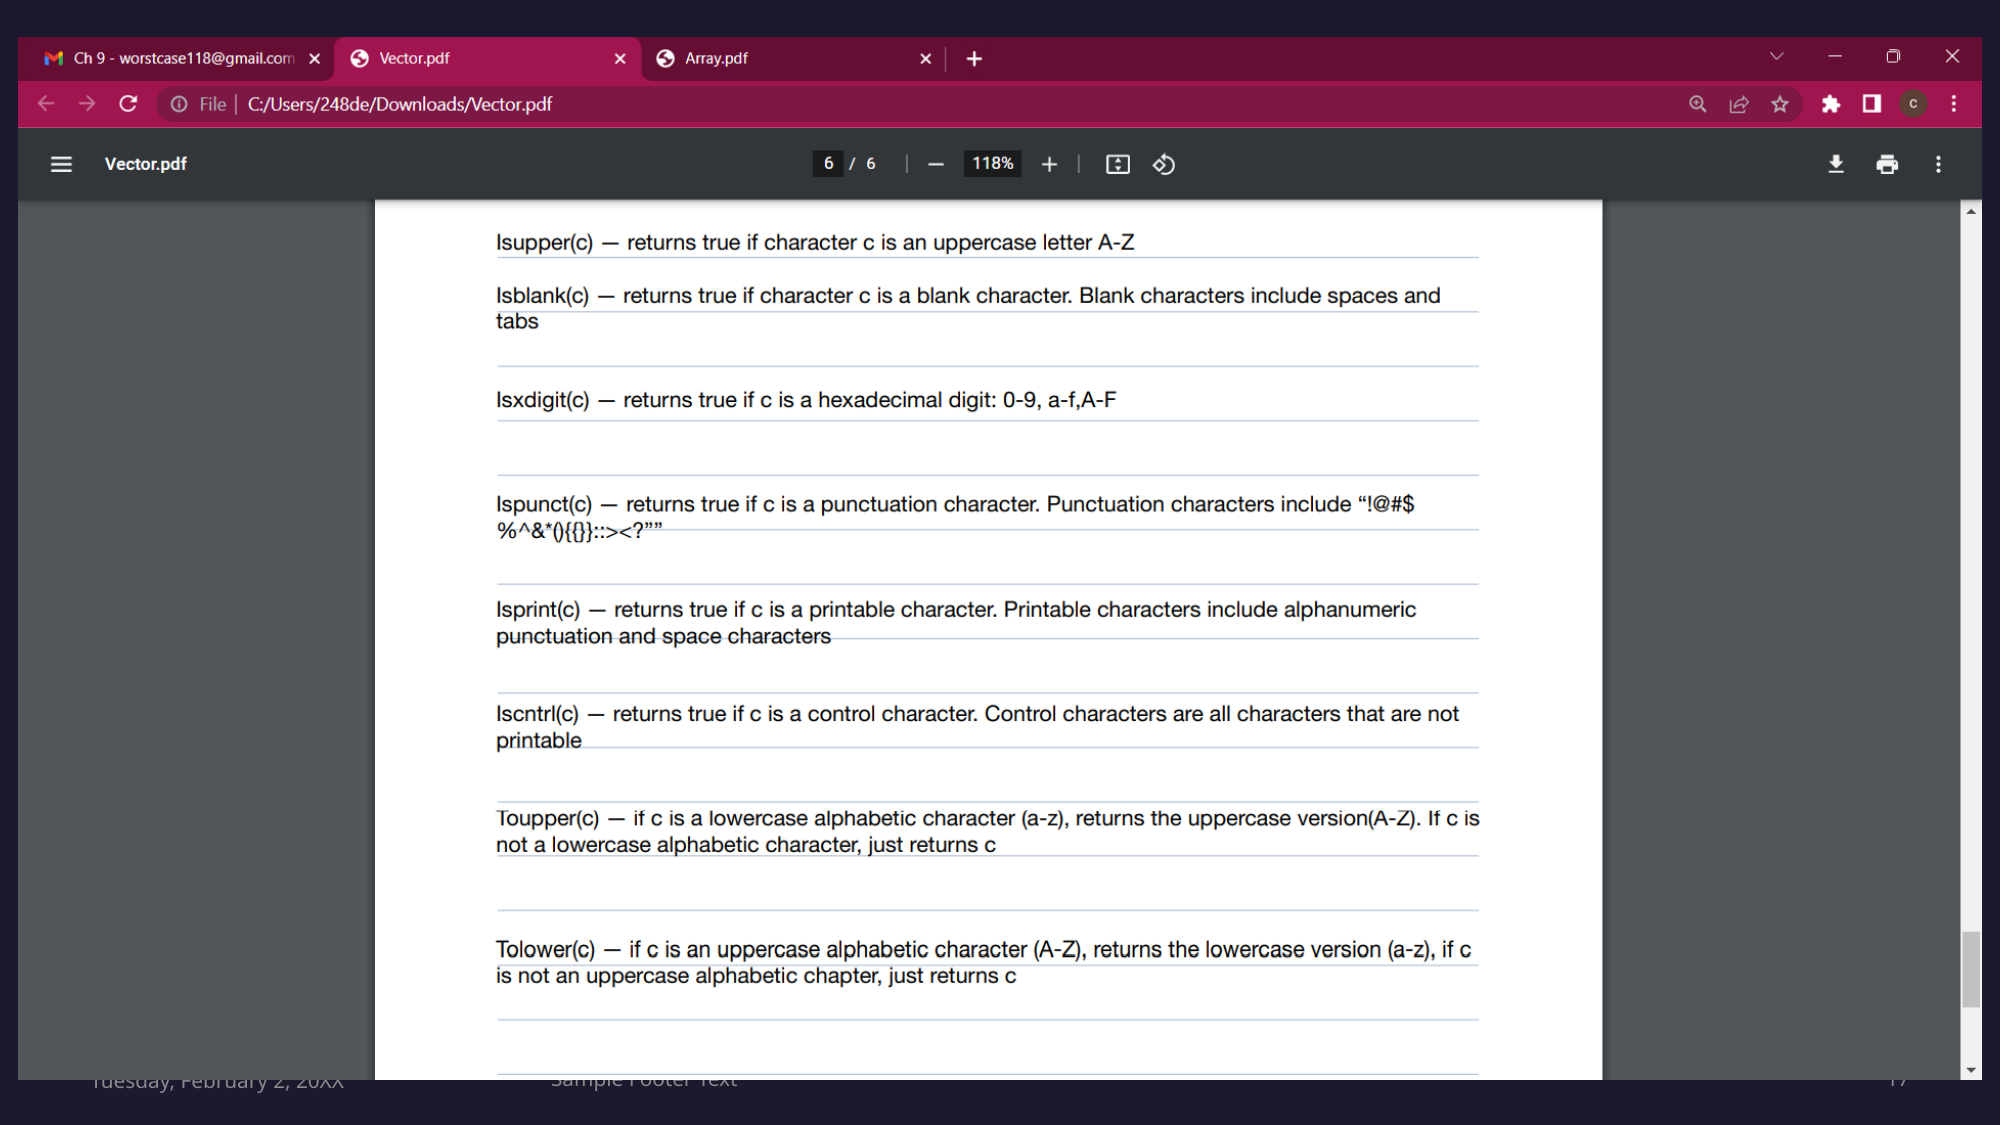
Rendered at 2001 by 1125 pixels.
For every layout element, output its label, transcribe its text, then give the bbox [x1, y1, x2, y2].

slide_number 17 [1632, 1081, 1910, 1093]
picture [18, 37, 1982, 1081]
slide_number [90, 1081, 522, 1093]
footer Sample Footer Text [551, 1081, 1598, 1093]
